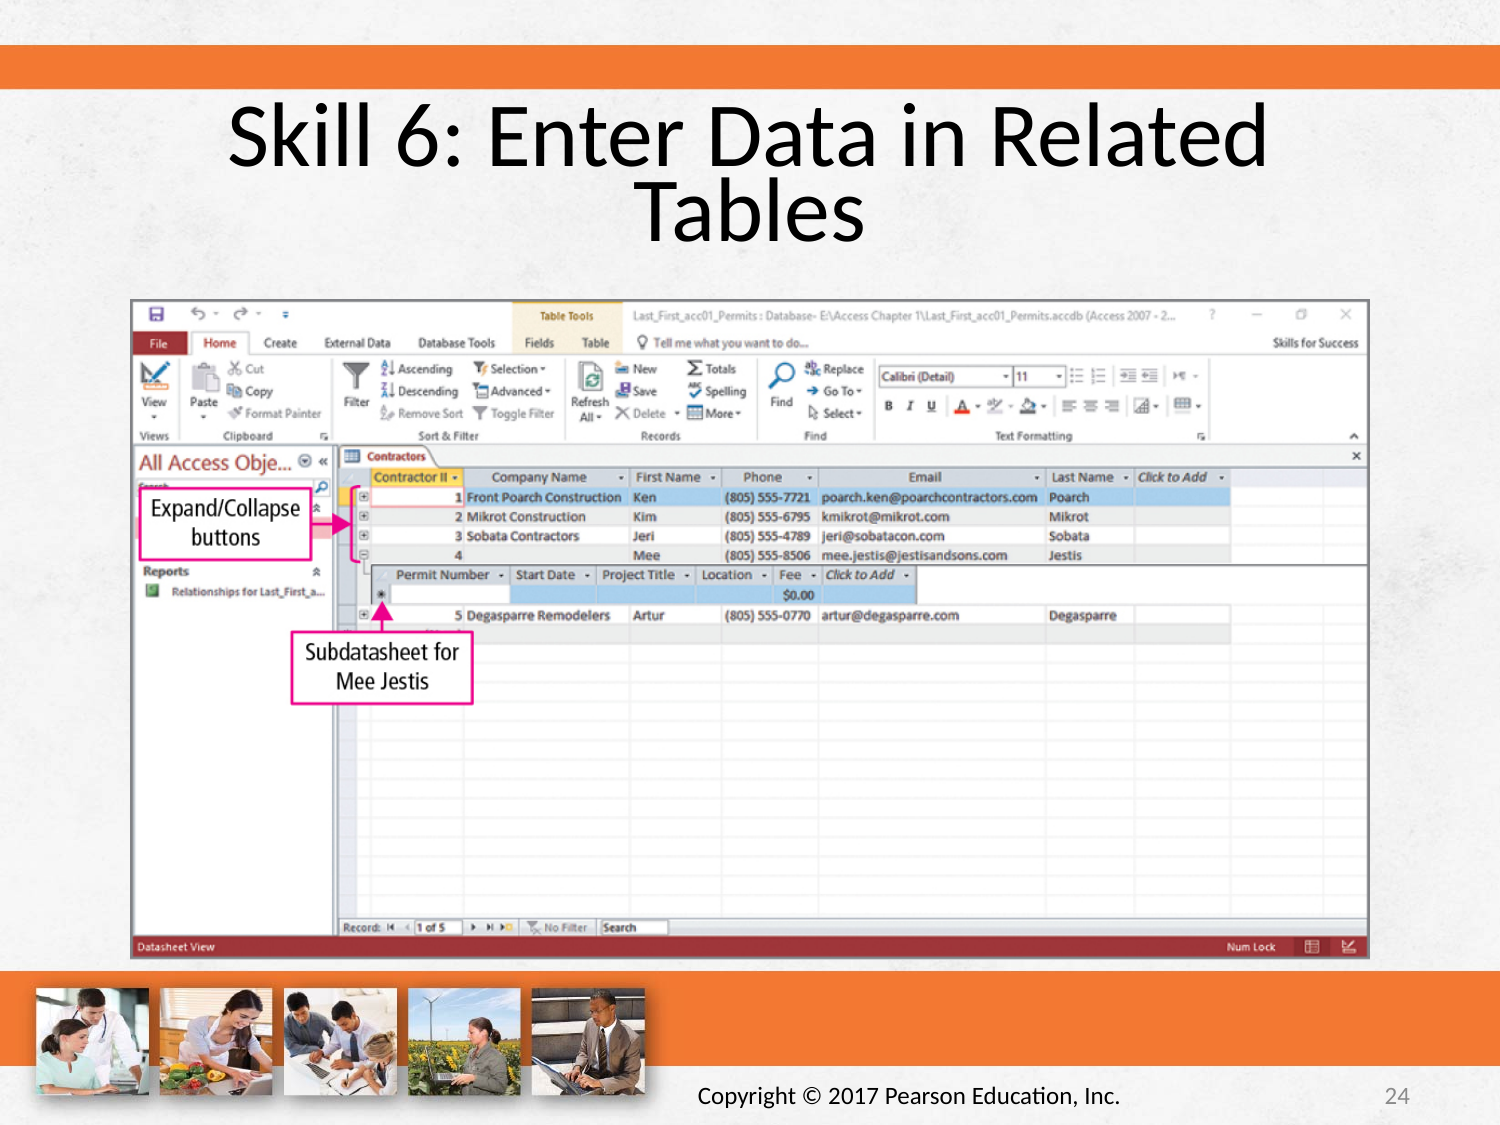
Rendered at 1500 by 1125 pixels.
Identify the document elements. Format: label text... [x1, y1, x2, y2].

title Skill 6: Enter Data in Related Tables [99, 94, 1401, 276]
picture [0, 0, 1500, 1125]
slide_number 24 [1074, 1065, 1425, 1125]
footer Copyright © 2017 Pearson Education, Inc. [650, 1065, 1074, 1125]
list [130, 299, 1370, 961]
